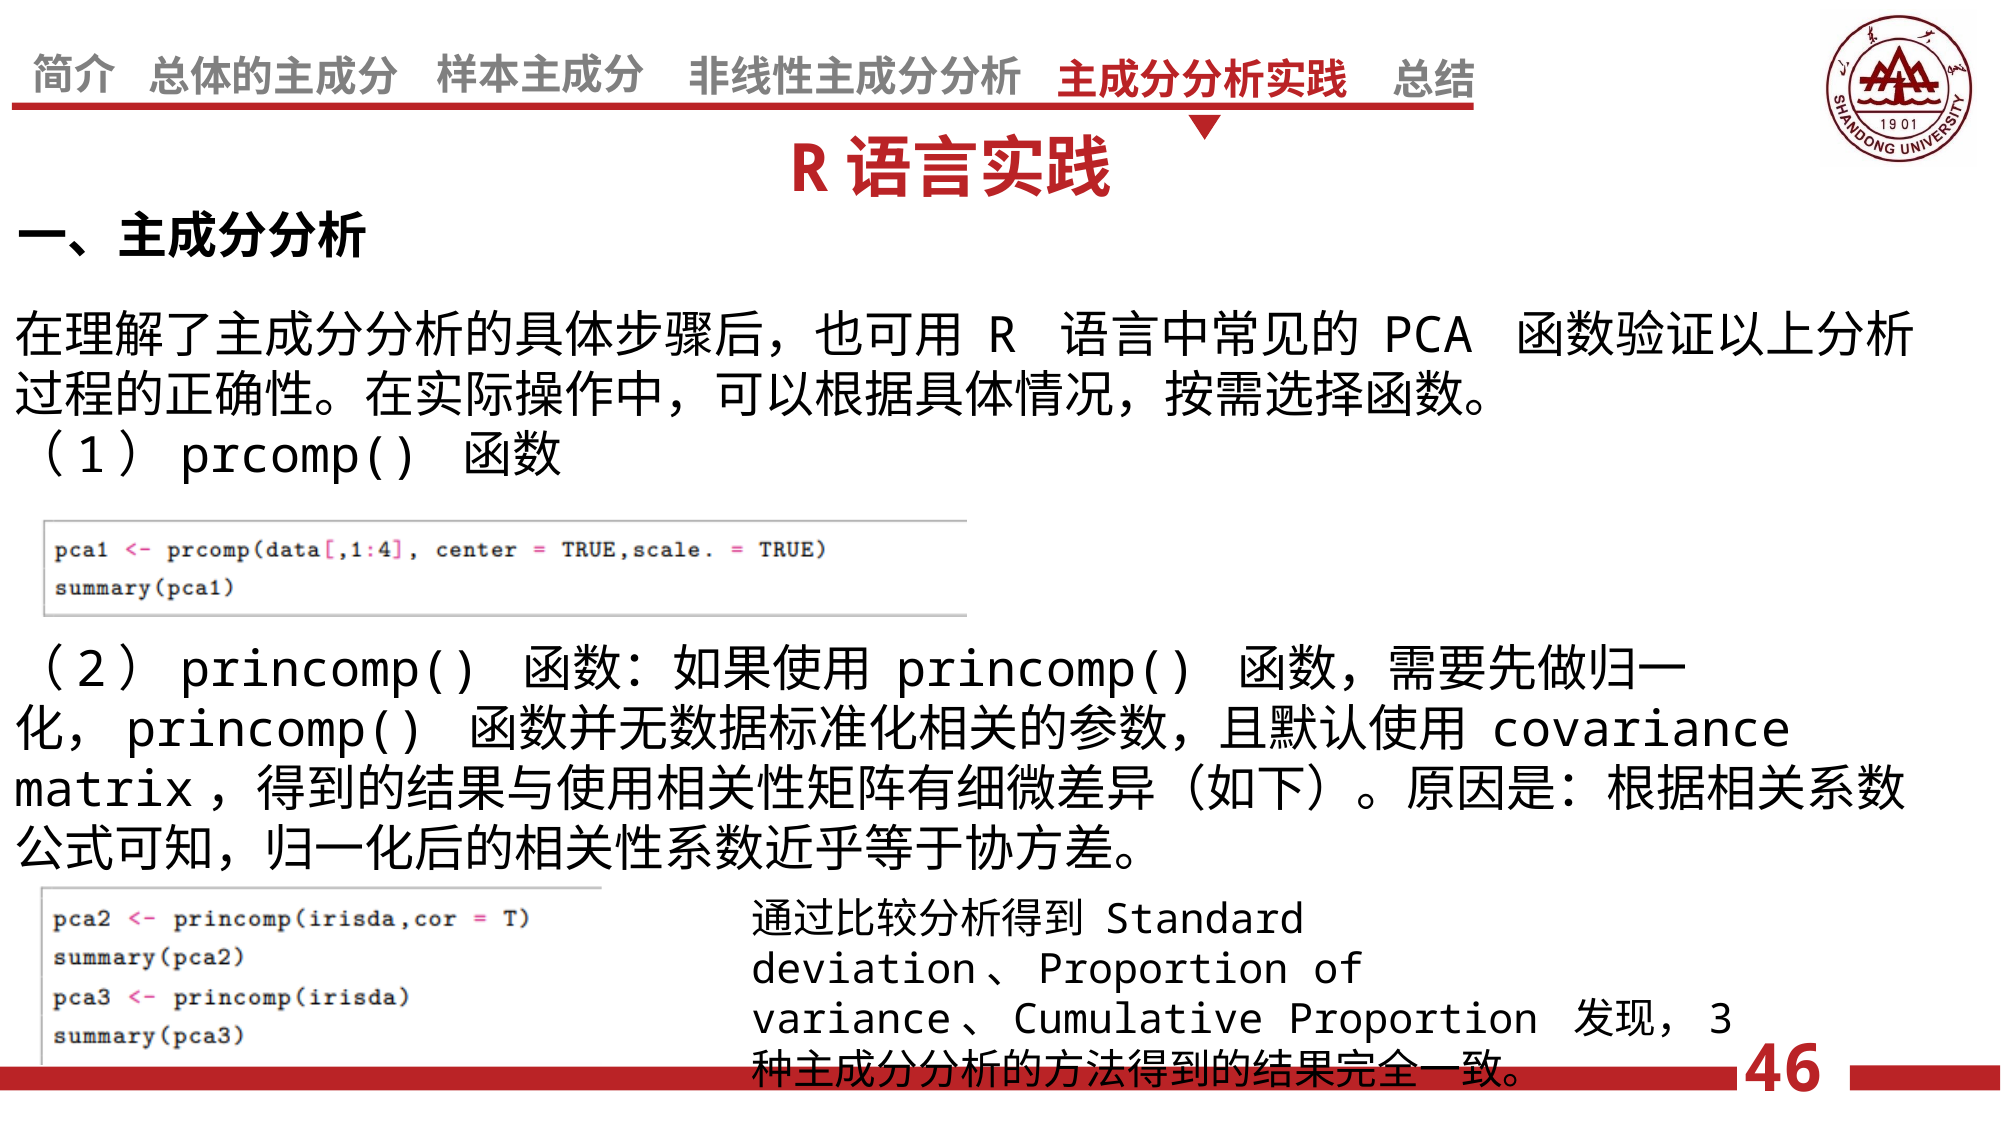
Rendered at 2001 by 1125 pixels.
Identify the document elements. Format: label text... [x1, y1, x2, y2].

text_box （2）princomp() 函数：如果使用 princomp() 函数，需要先做归一化，princomp() 函数并无数据标准化相关的参数，且默认使用 covariance matrix，得到的结果与使用相关性矩阵有细微差异（如下）。原因是：根据相关系数公式可知，归一化后的相关性系数近乎等于协方差。 [0, 628, 1959, 884]
picture [33, 884, 602, 1065]
picture [39, 514, 967, 617]
text_box 在理解了主成分分析的具体步骤后，也可用 R 语言中常见的 PCA 函数验证以上分析过程的正确性。在实际操作中，可以根据具体情况，按需选择函数。 （1）prcomp() 函数 [0, 294, 1959, 490]
text_box 通过比较分析得到 Standard deviation、Proportion of variance、Cumulative Proportion 发现，3 种主成分分析的方法得到的结果完全一致。 [736, 884, 1797, 1100]
text_box 一、主成分分析 [2, 195, 383, 271]
picture [1820, 9, 1977, 167]
text_box R语言实践 [775, 116, 1128, 212]
